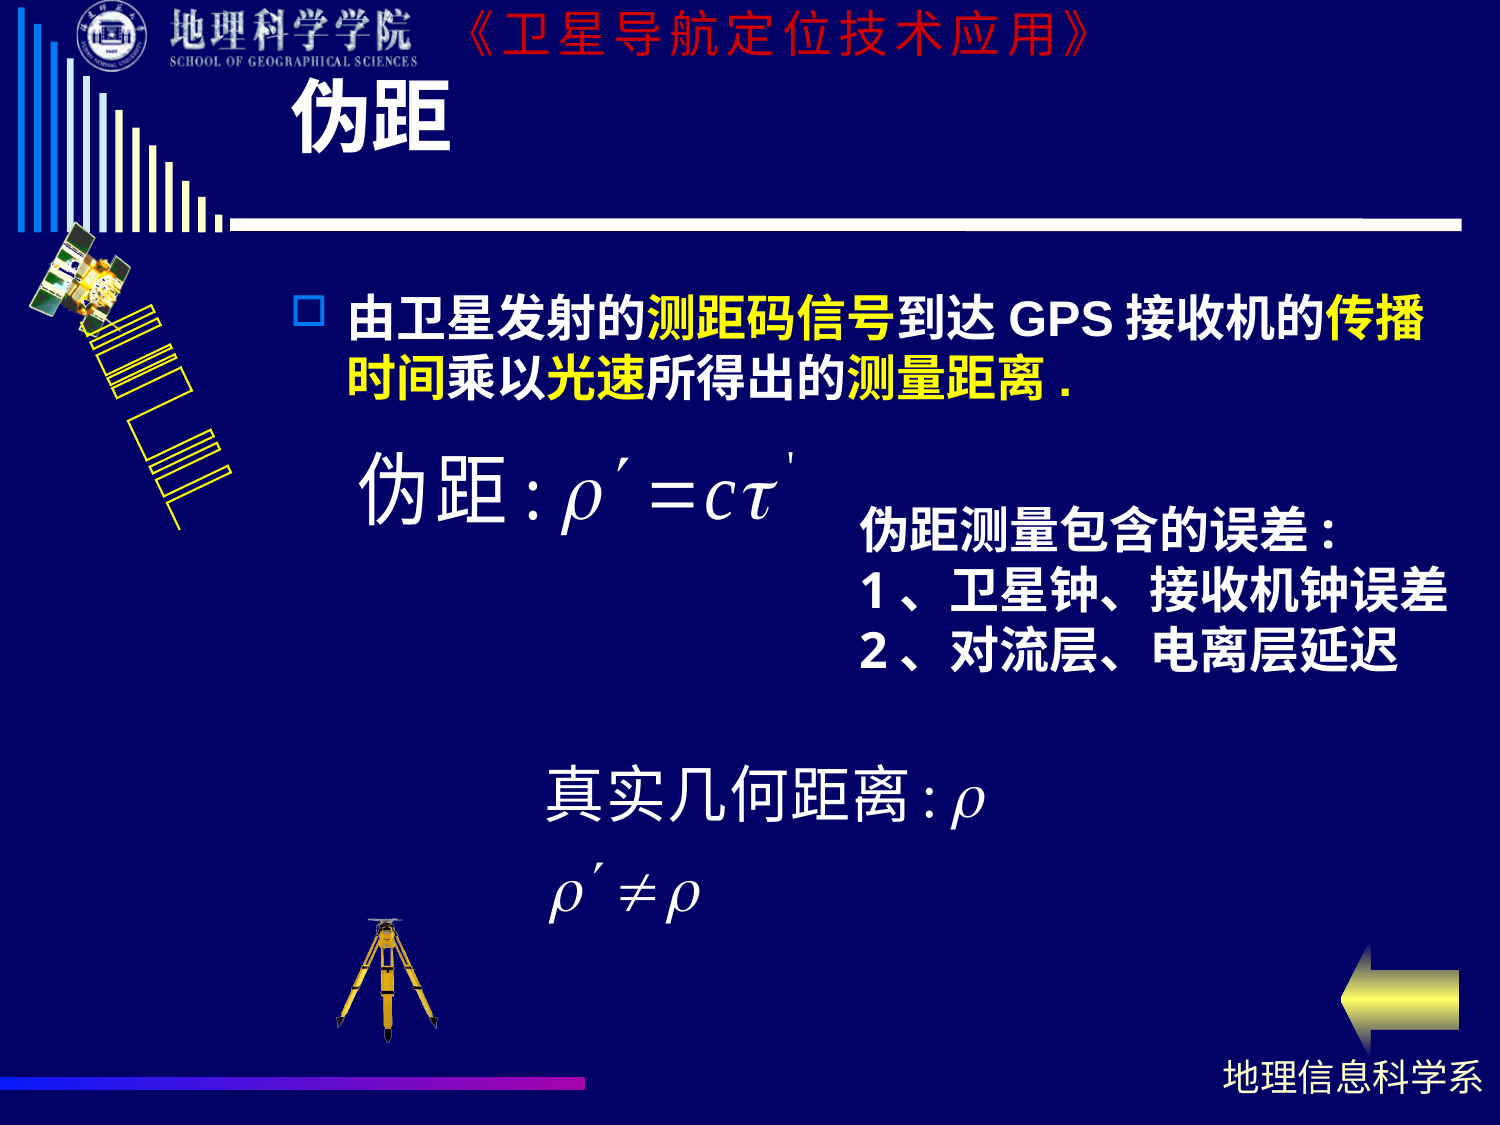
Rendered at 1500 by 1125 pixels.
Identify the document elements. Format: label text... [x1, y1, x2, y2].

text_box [29, 219, 453, 1043]
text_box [47, 374, 277, 447]
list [348, 432, 806, 549]
title 伪距 [275, 19, 1425, 208]
text_box [1340, 940, 1459, 1059]
list 由卫星发射的测距码信号到达GPS接收机的传播时间乘以光速所得出的测量距离. [457, 278, 1447, 468]
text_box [537, 751, 995, 935]
text_box 伪距测量包含的误差: 1、卫星钟、接收机钟误差 2、对流层、电离层延迟 [844, 491, 1465, 747]
